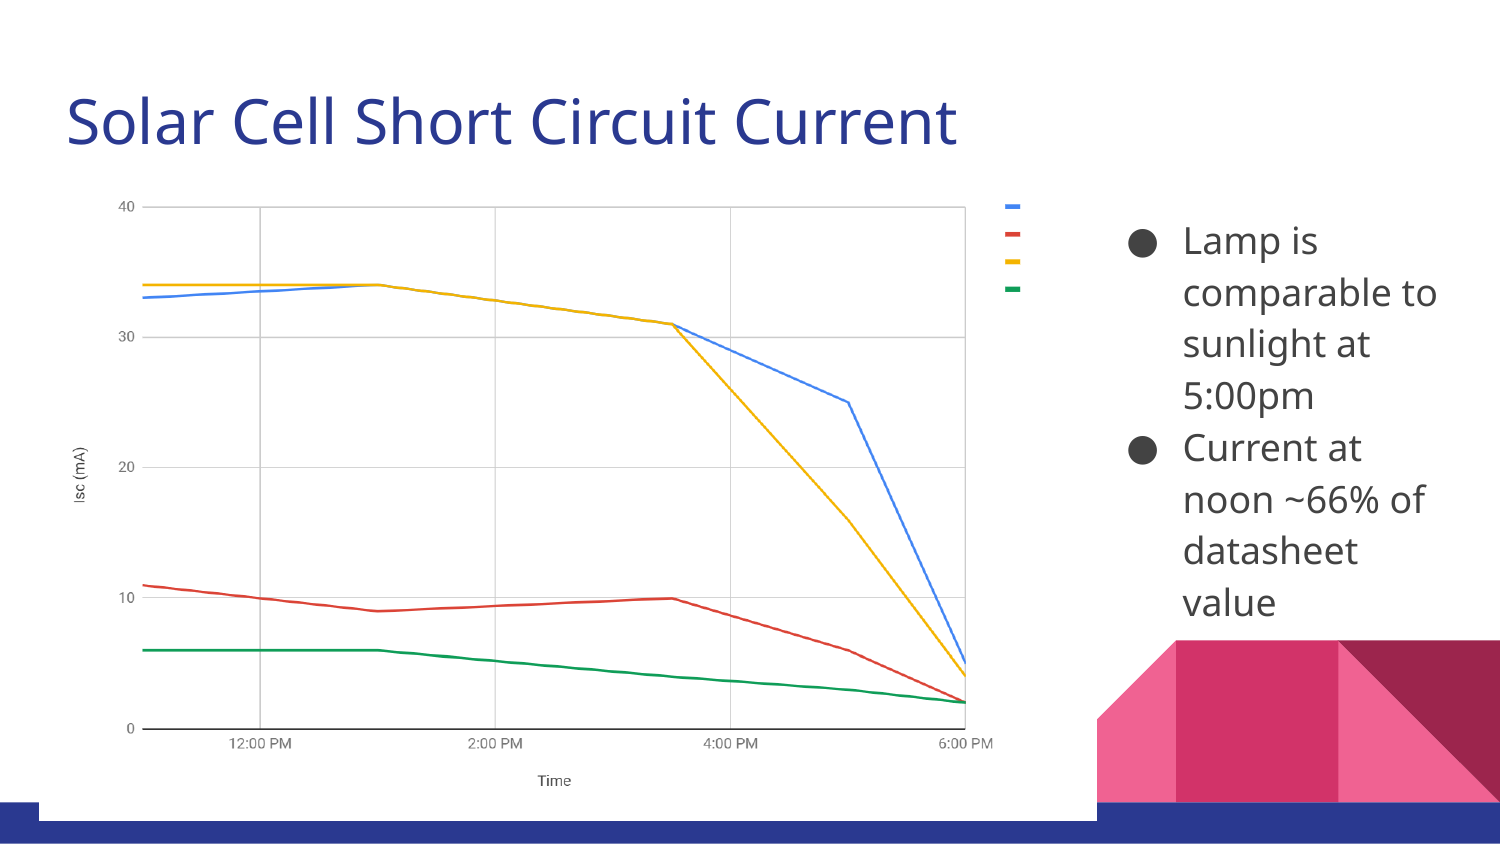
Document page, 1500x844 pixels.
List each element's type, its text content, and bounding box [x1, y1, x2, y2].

title Solar Cell Short Circuit Current [51, 67, 1449, 167]
list Lamp is comparable to sunlight at 5:00pm Current at noon ~66% of datasheet value [1101, 195, 1470, 751]
picture [39, 166, 1098, 822]
